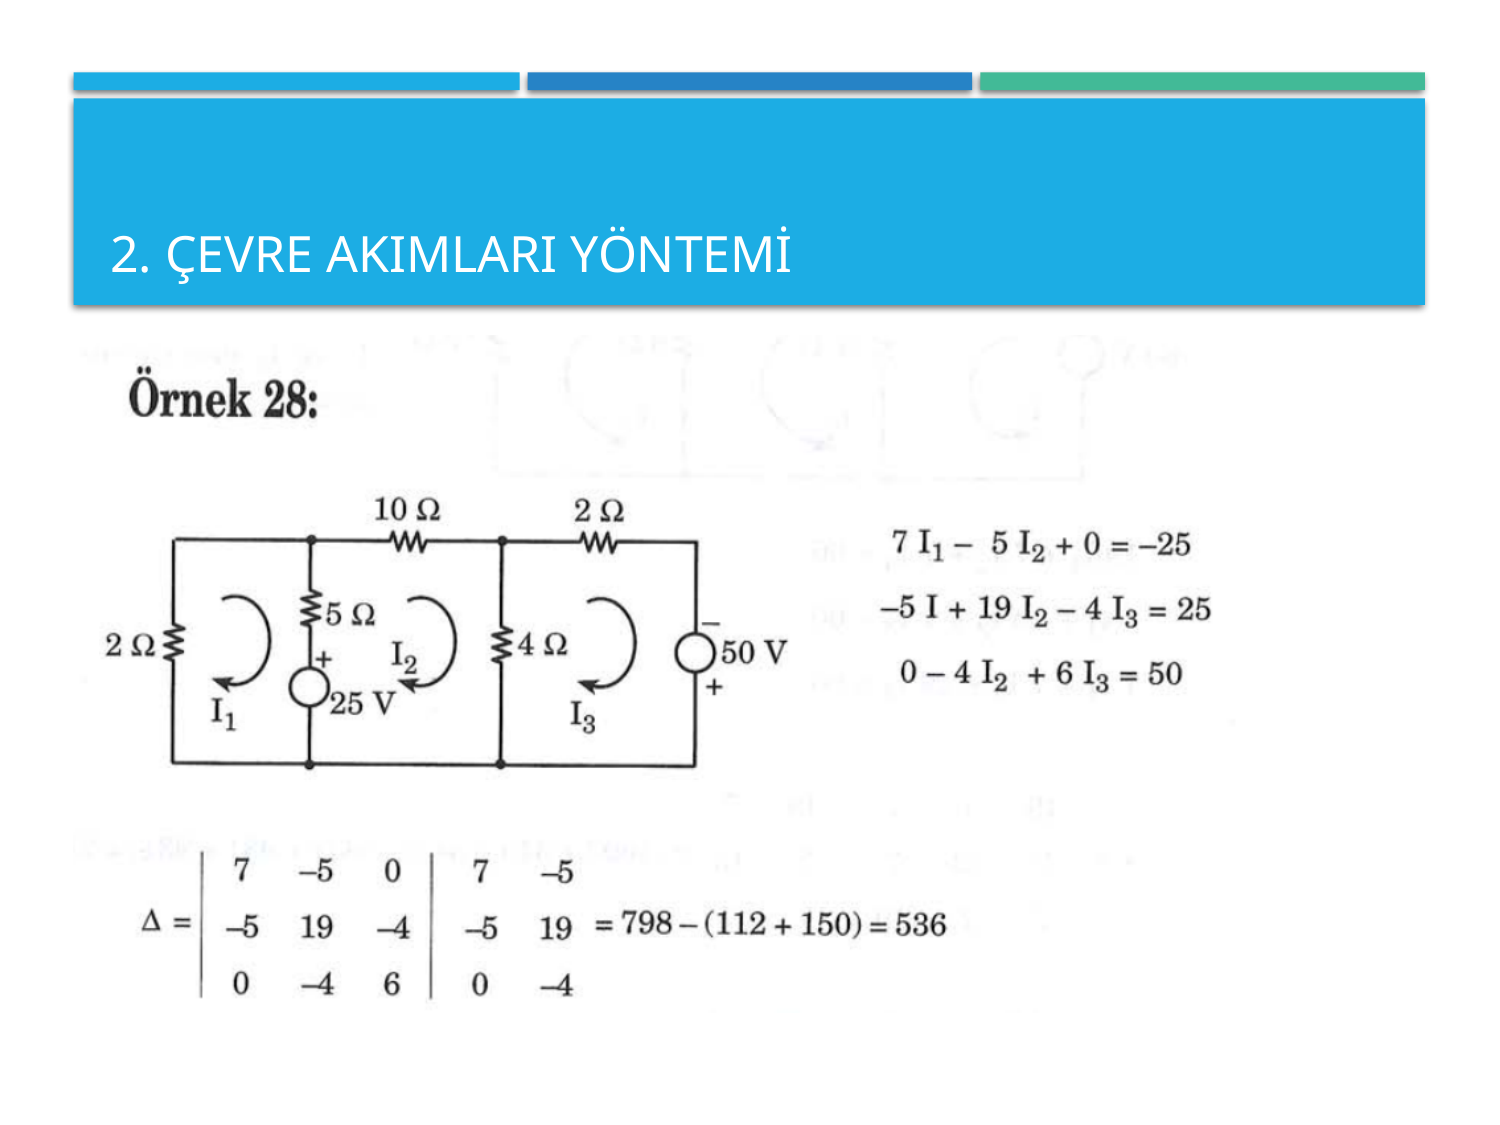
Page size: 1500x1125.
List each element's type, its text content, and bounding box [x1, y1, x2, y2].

title 2. Çevre akımları yöntemi [95, 112, 1406, 291]
picture [72, 335, 1237, 1013]
